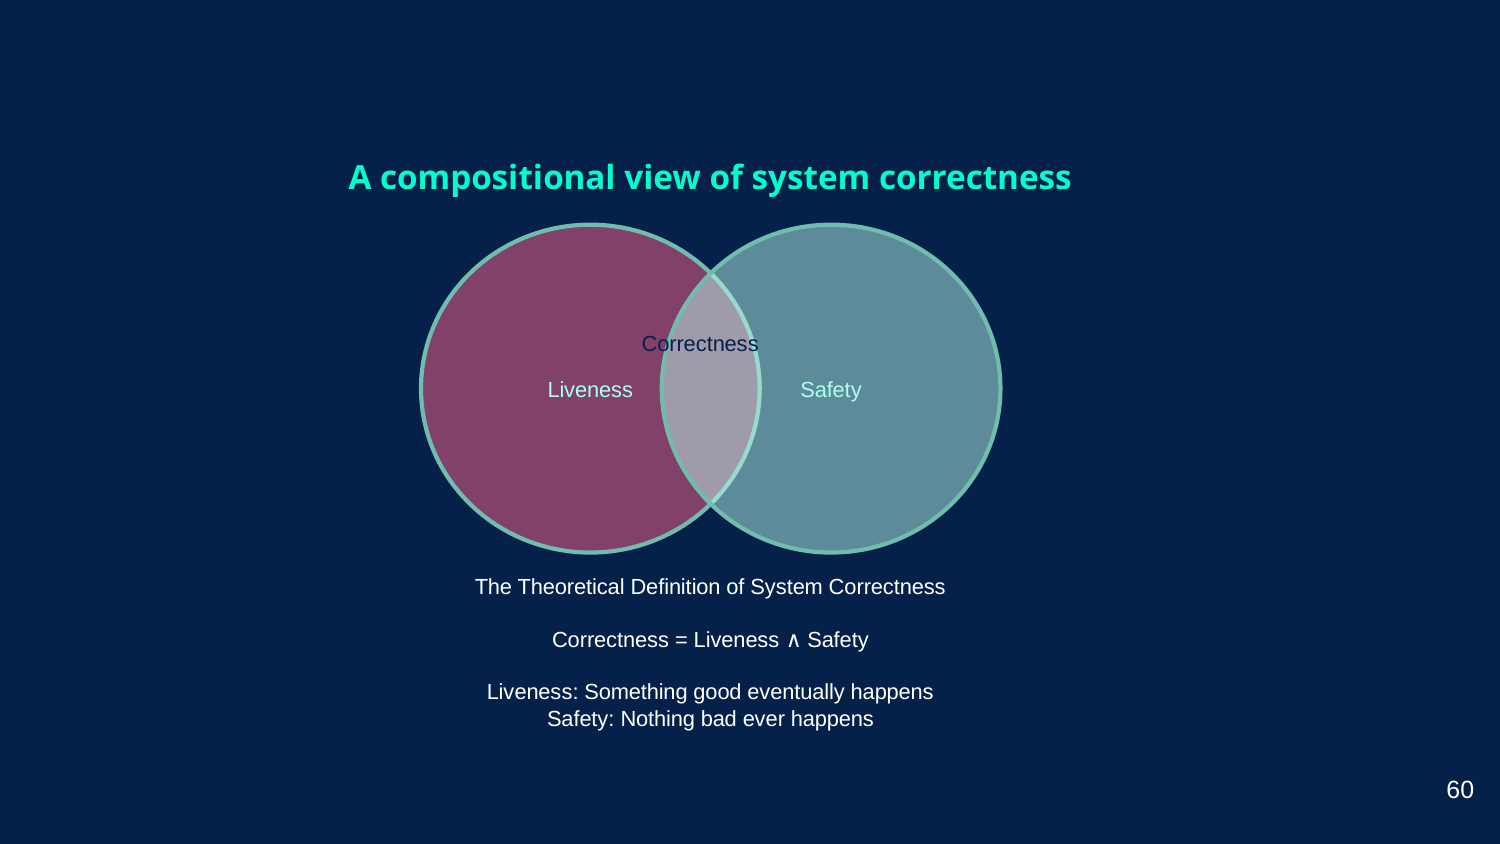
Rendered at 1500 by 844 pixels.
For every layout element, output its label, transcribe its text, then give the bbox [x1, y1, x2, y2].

text_box The Theoretical Definition of System Correctness Correctness = Liveness ∧ Safety Liveness: Something good eventually happens Safety: Nothing bad ever happens [459, 565, 962, 738]
title A compositional view of system correctness [282, 115, 1139, 212]
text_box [420, 224, 1001, 553]
slide_number 60 [1435, 765, 1483, 812]
